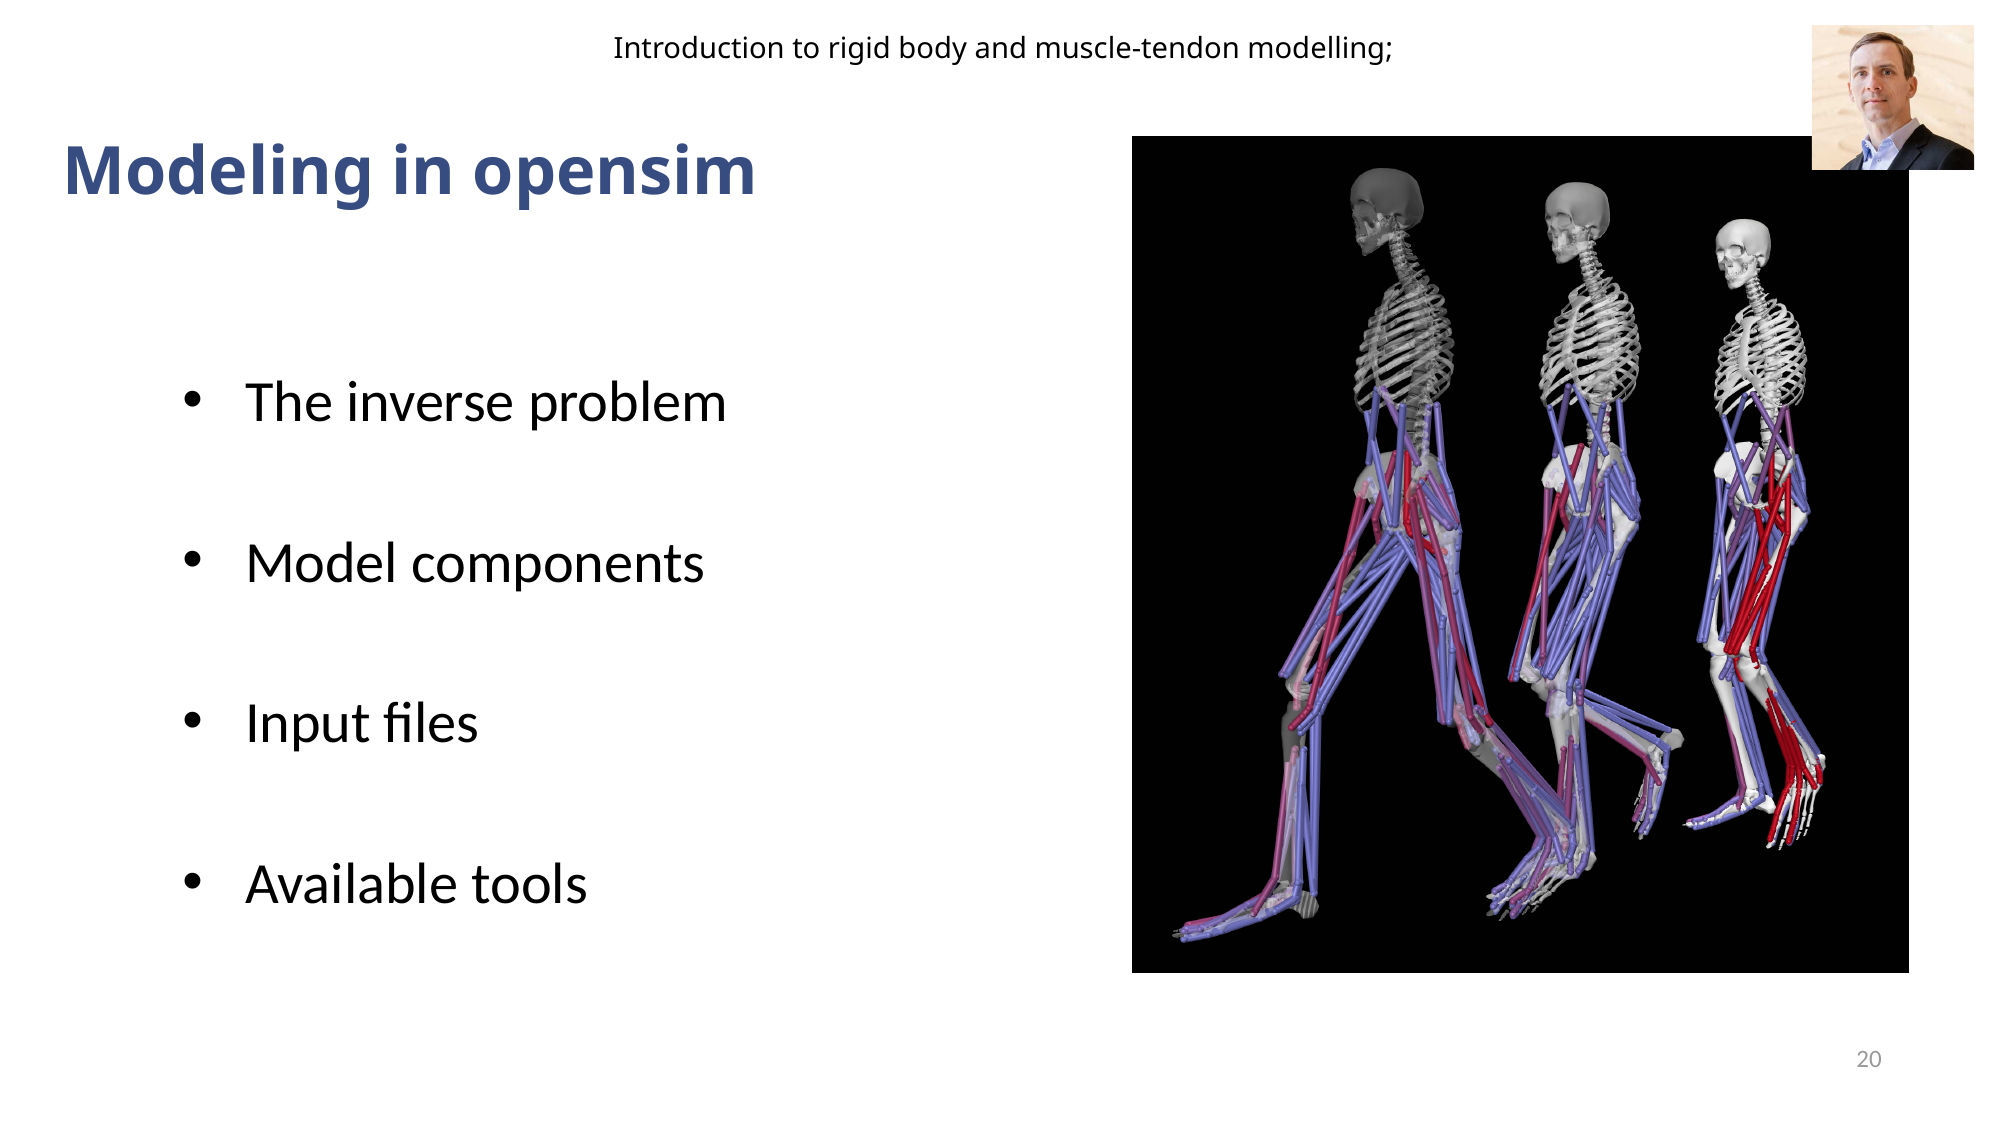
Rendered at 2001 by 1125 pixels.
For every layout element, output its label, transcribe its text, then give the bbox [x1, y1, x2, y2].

text_box Introduction to rigid body and muscle-tendon modelling; [335, 22, 1665, 72]
title Modeling in opensim [47, 120, 1376, 286]
slide_number 20 [1375, 1042, 1882, 1103]
picture [1132, 25, 1975, 973]
list The inverse problem Model components Input files Available tools [167, 285, 1029, 948]
